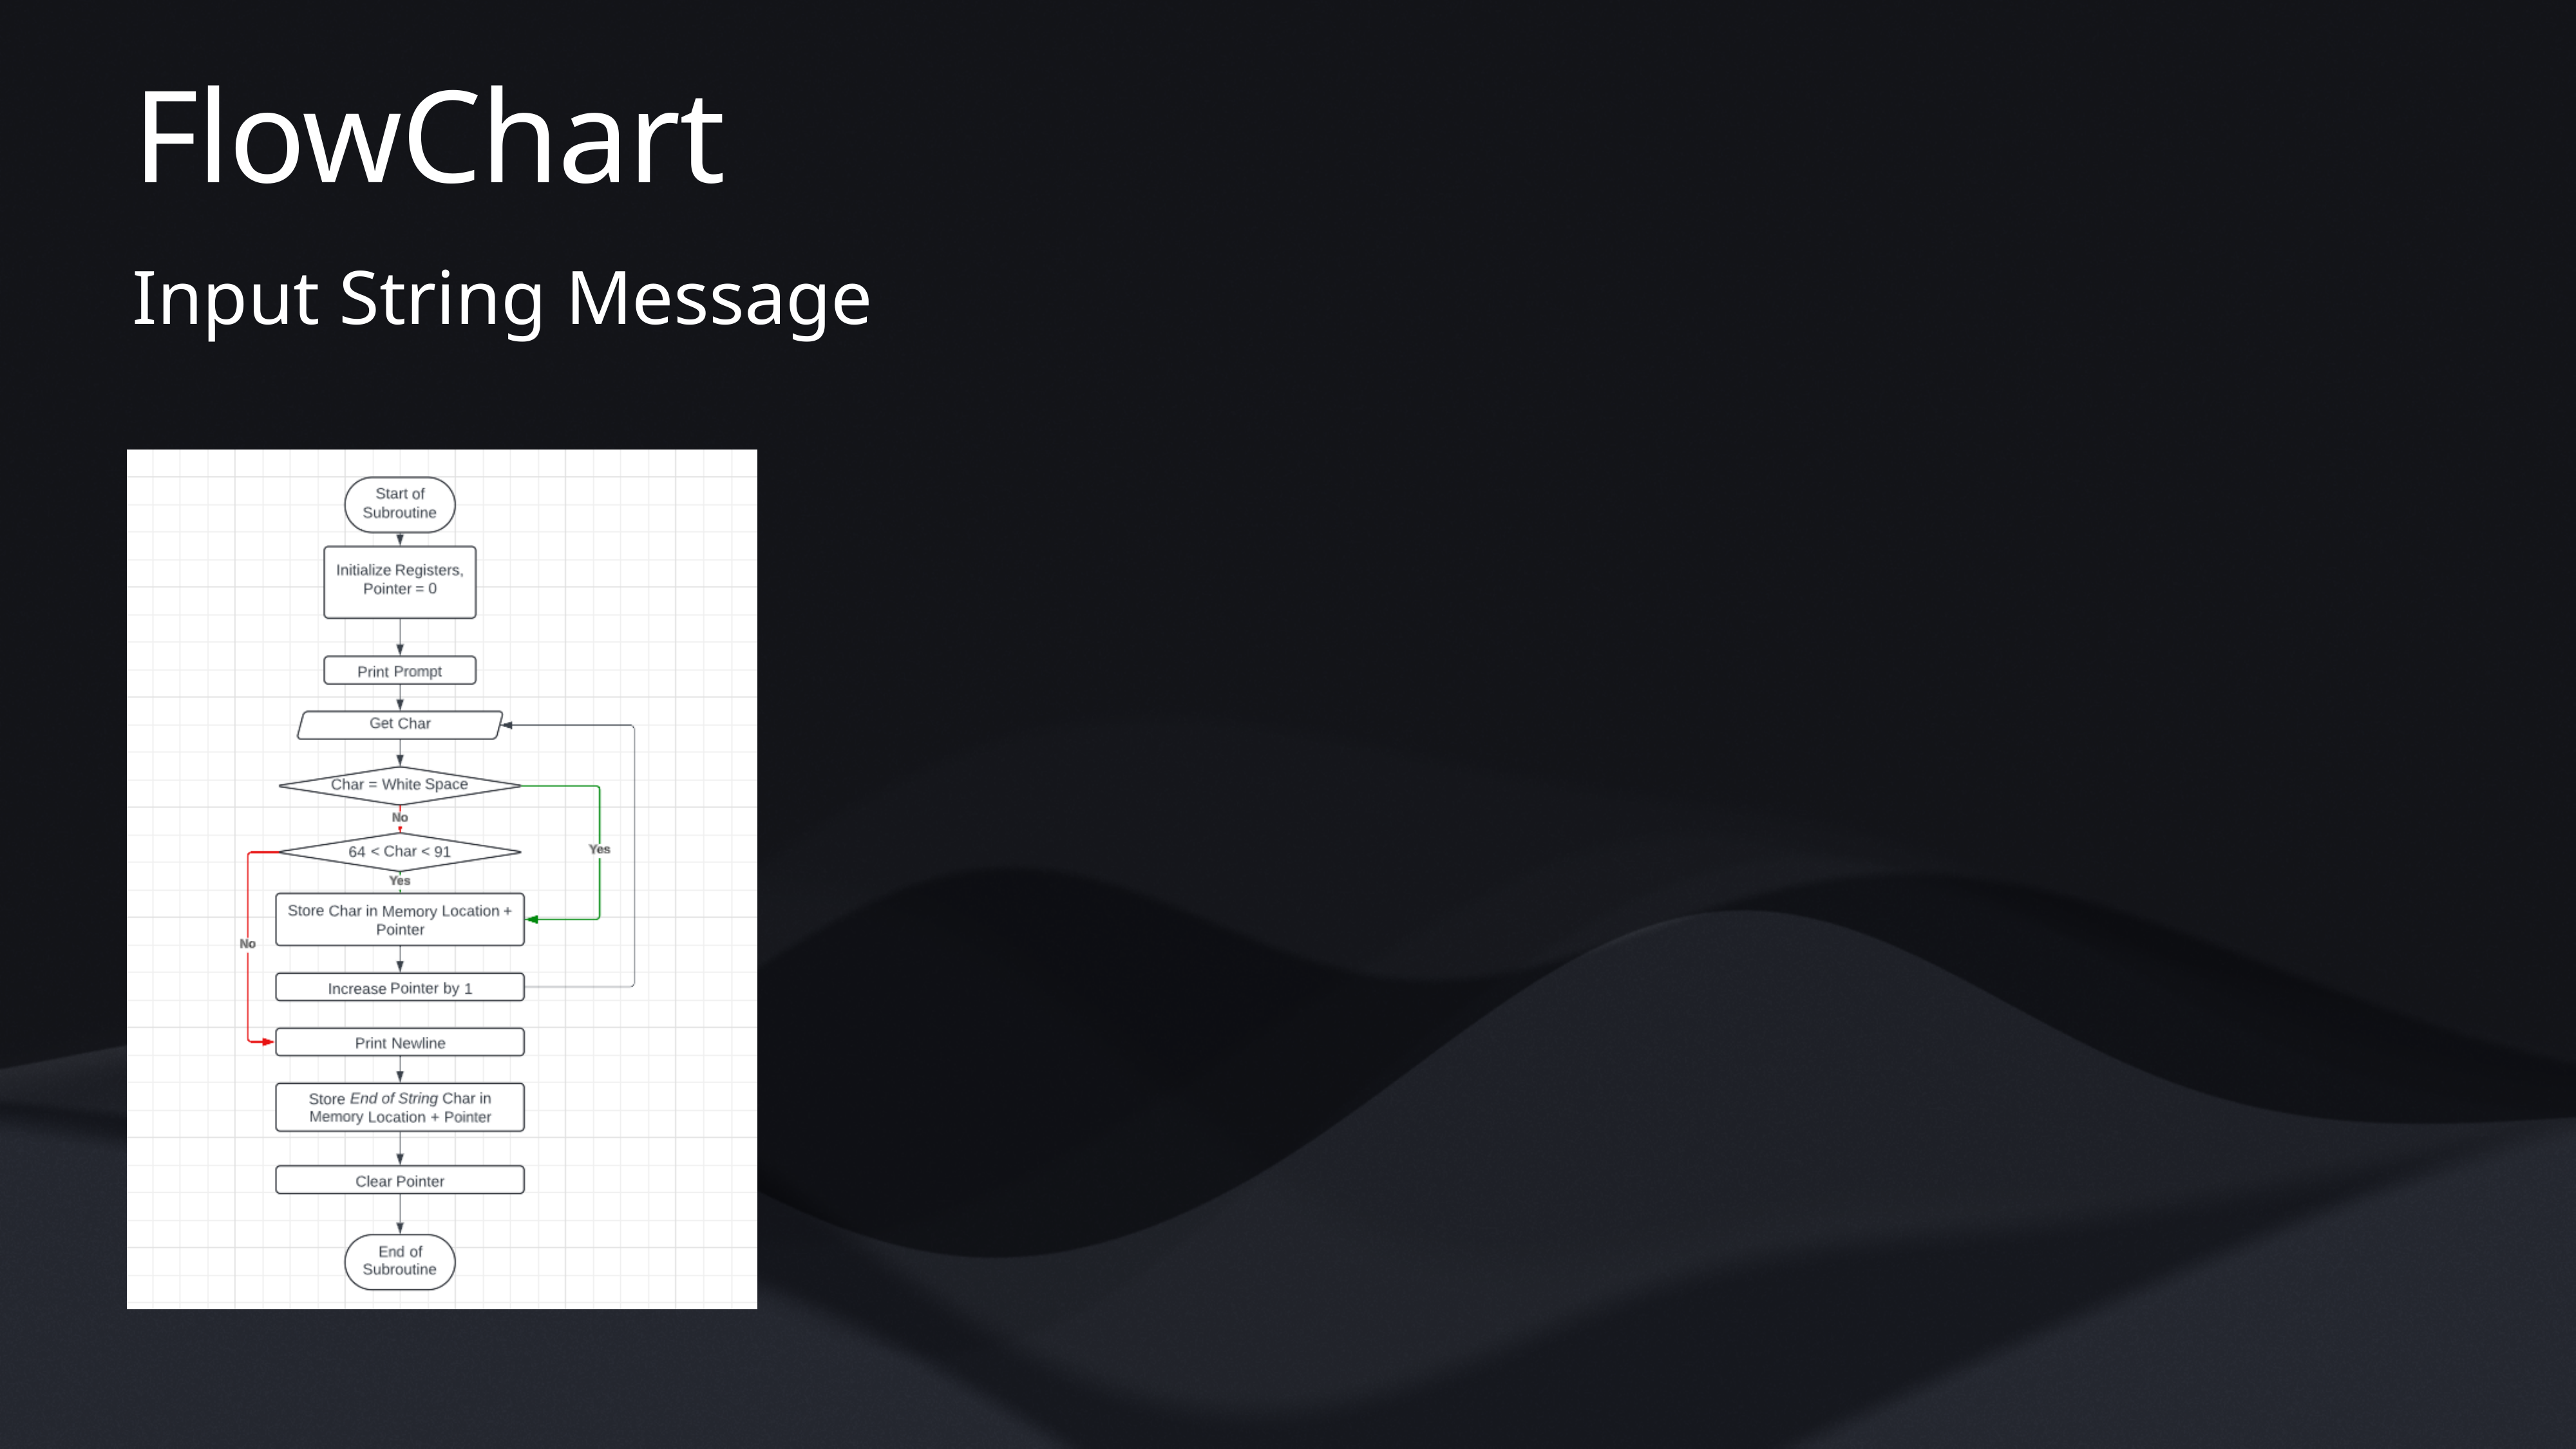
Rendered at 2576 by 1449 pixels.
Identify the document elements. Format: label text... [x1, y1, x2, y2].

picture [0, 0, 2576, 1449]
title FlowChart [127, 66, 2449, 245]
list Input String Message [127, 245, 2449, 352]
